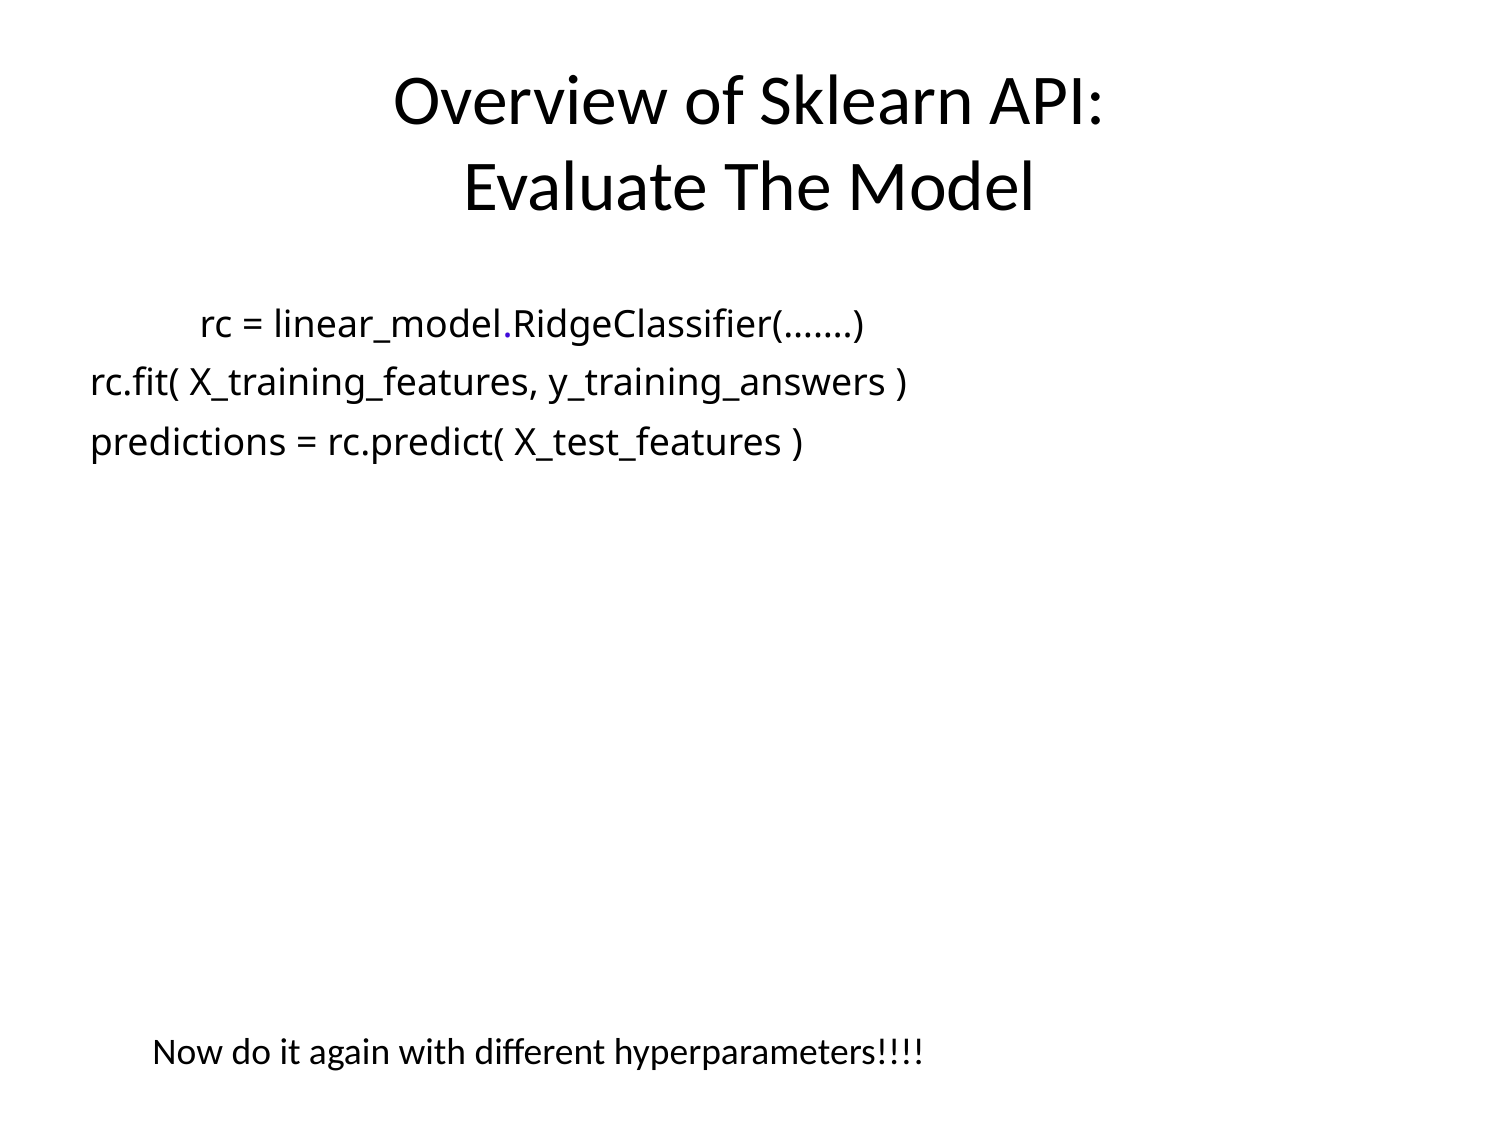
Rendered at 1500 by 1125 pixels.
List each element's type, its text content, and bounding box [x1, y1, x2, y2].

text_box rc.fit( X_training_features, y_training_answers ) [74, 350, 1403, 411]
title Overview of Sklearn API: Evaluate The Model [75, 45, 1425, 233]
text_box Now do it again with different hyperparameters!!!! [137, 1019, 941, 1079]
text_box predictions = rc.predict( X_test_features ) [74, 411, 1403, 471]
text_box rc = linear_model.RidgeClassifier(…….) [184, 292, 880, 353]
